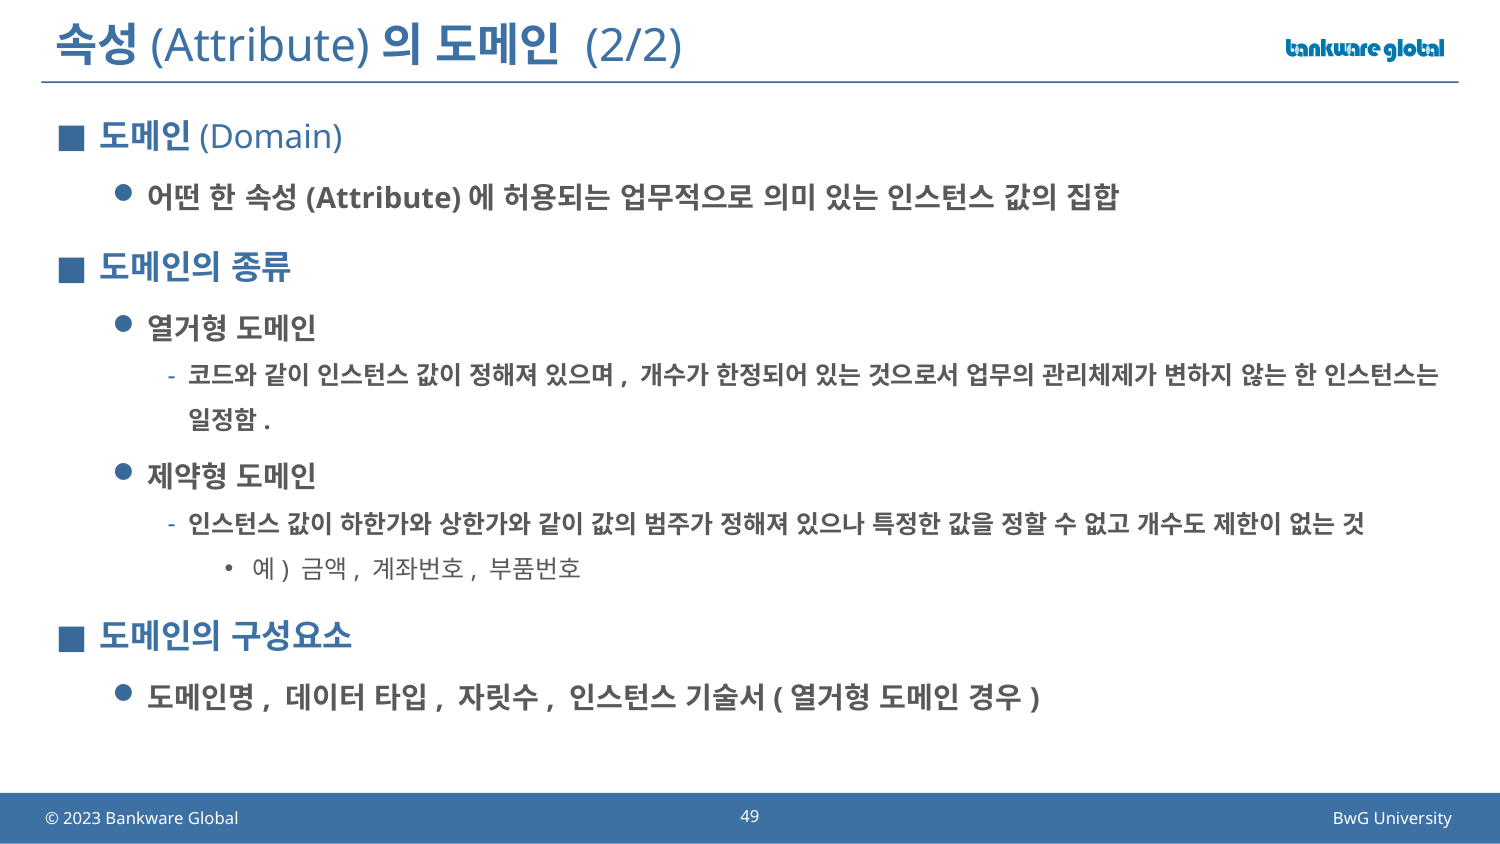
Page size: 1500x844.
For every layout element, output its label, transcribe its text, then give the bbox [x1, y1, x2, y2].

slide_number 49 [717, 799, 783, 836]
title 속성(Attribute)의 도메인 (2/2) [40, 17, 1459, 77]
list 도메인(Domain) 어떤 한 속성(Attribute)에 허용되는 업무적으로 의미 있는 인스턴스 값의 집합 도메인의 종류 열거형 도메인 코드와 같이 인스턴스 값이 정해져 있으며, 개수가 한정되어 있는 것으로서 업무의 관리체제가 변하지 않는 한 인스턴스는 일정함. 제약형 도메인 인스턴스 값이 하한가와 상한가와 같이 값의 범주가 정해져 있으나 특정한 값을 정할 수 없고 개수도 제한이 없는 것 예) 금액, 계좌번호, 부품번호 도메인의 구성요소 도메인명, 데이터 타입, 자릿수, 인스턴스 기술서(열거형 도메인 경우) [40, 87, 1459, 785]
